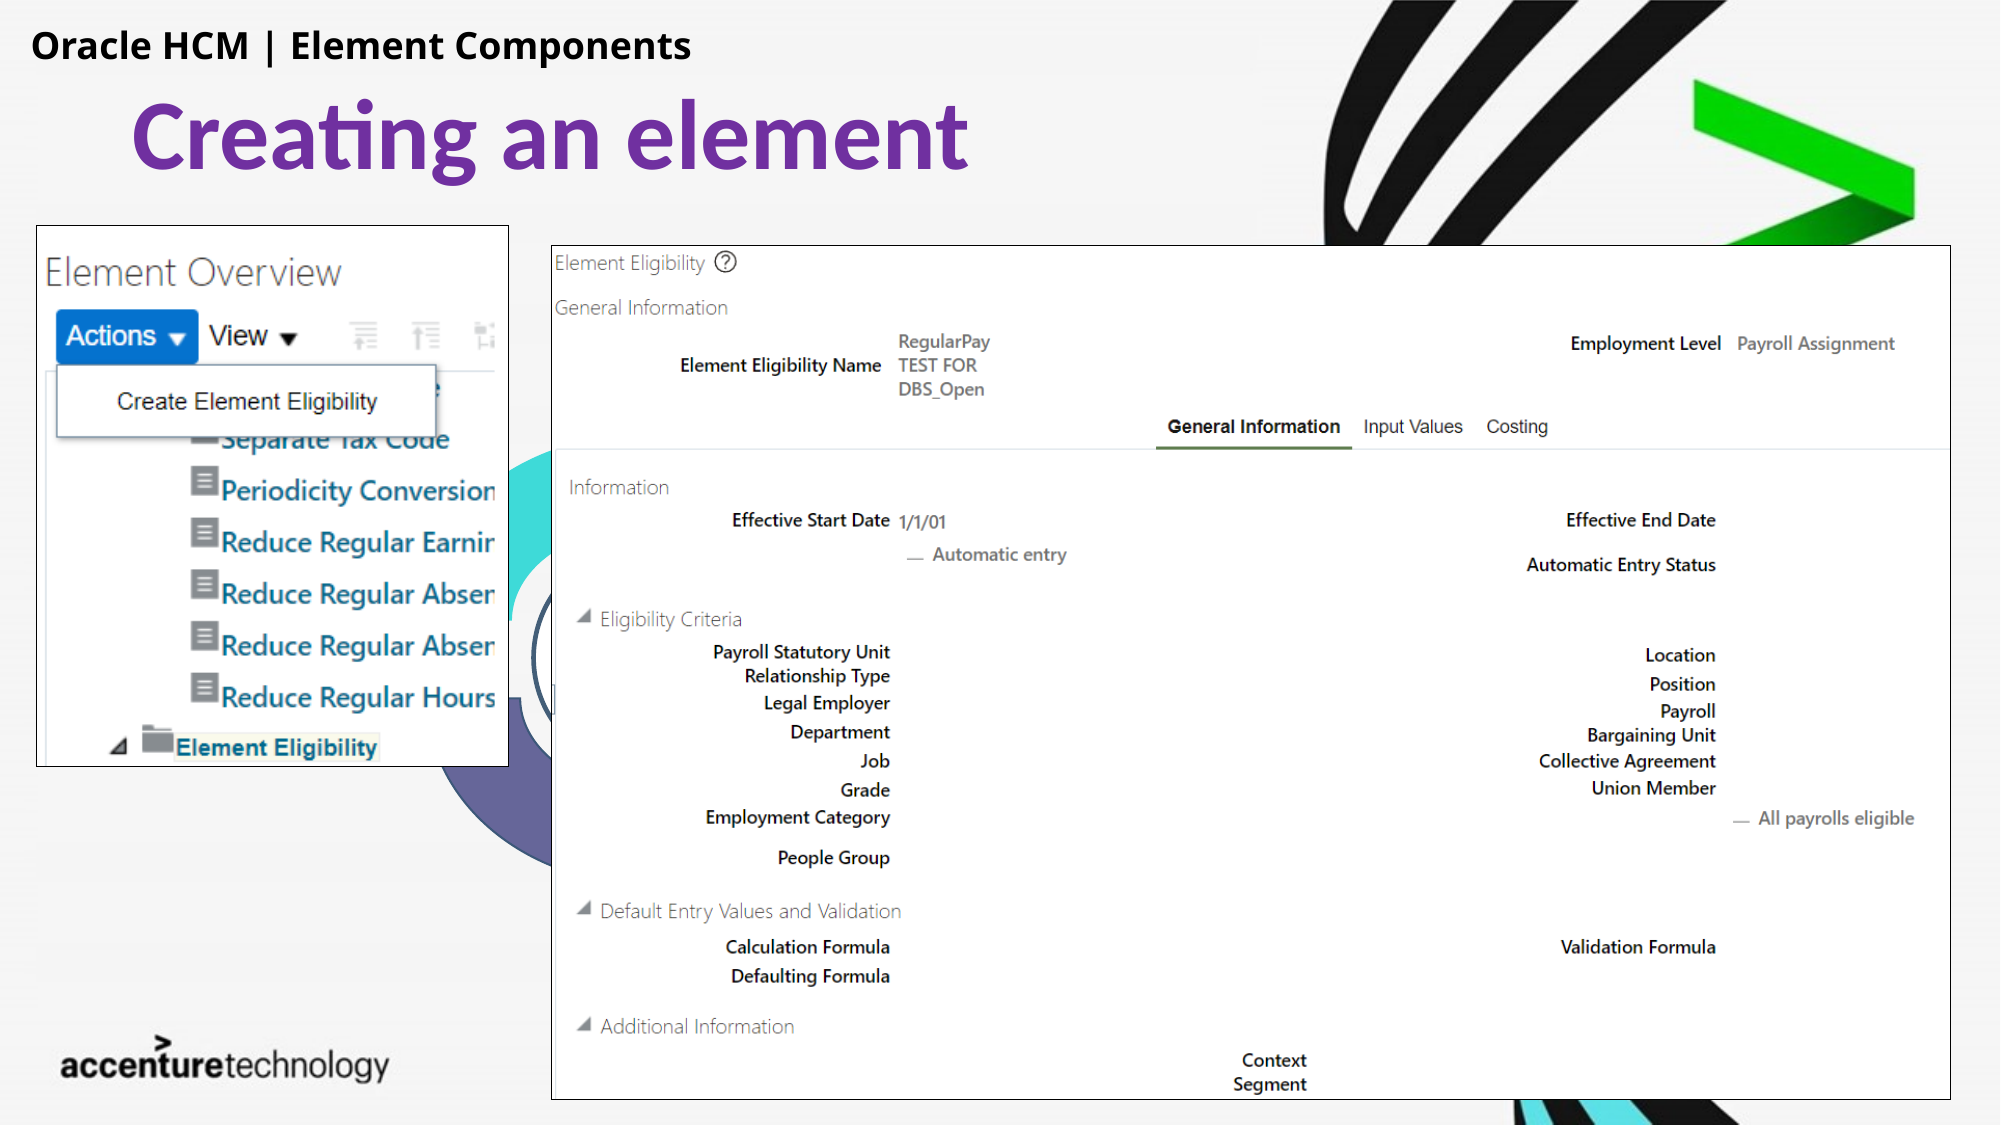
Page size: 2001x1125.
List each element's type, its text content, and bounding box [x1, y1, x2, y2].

text_box Creating an element [117, 62, 986, 197]
picture [0, 0, 2001, 1125]
text_box Oracle HCM | Element Components [15, 14, 1028, 74]
